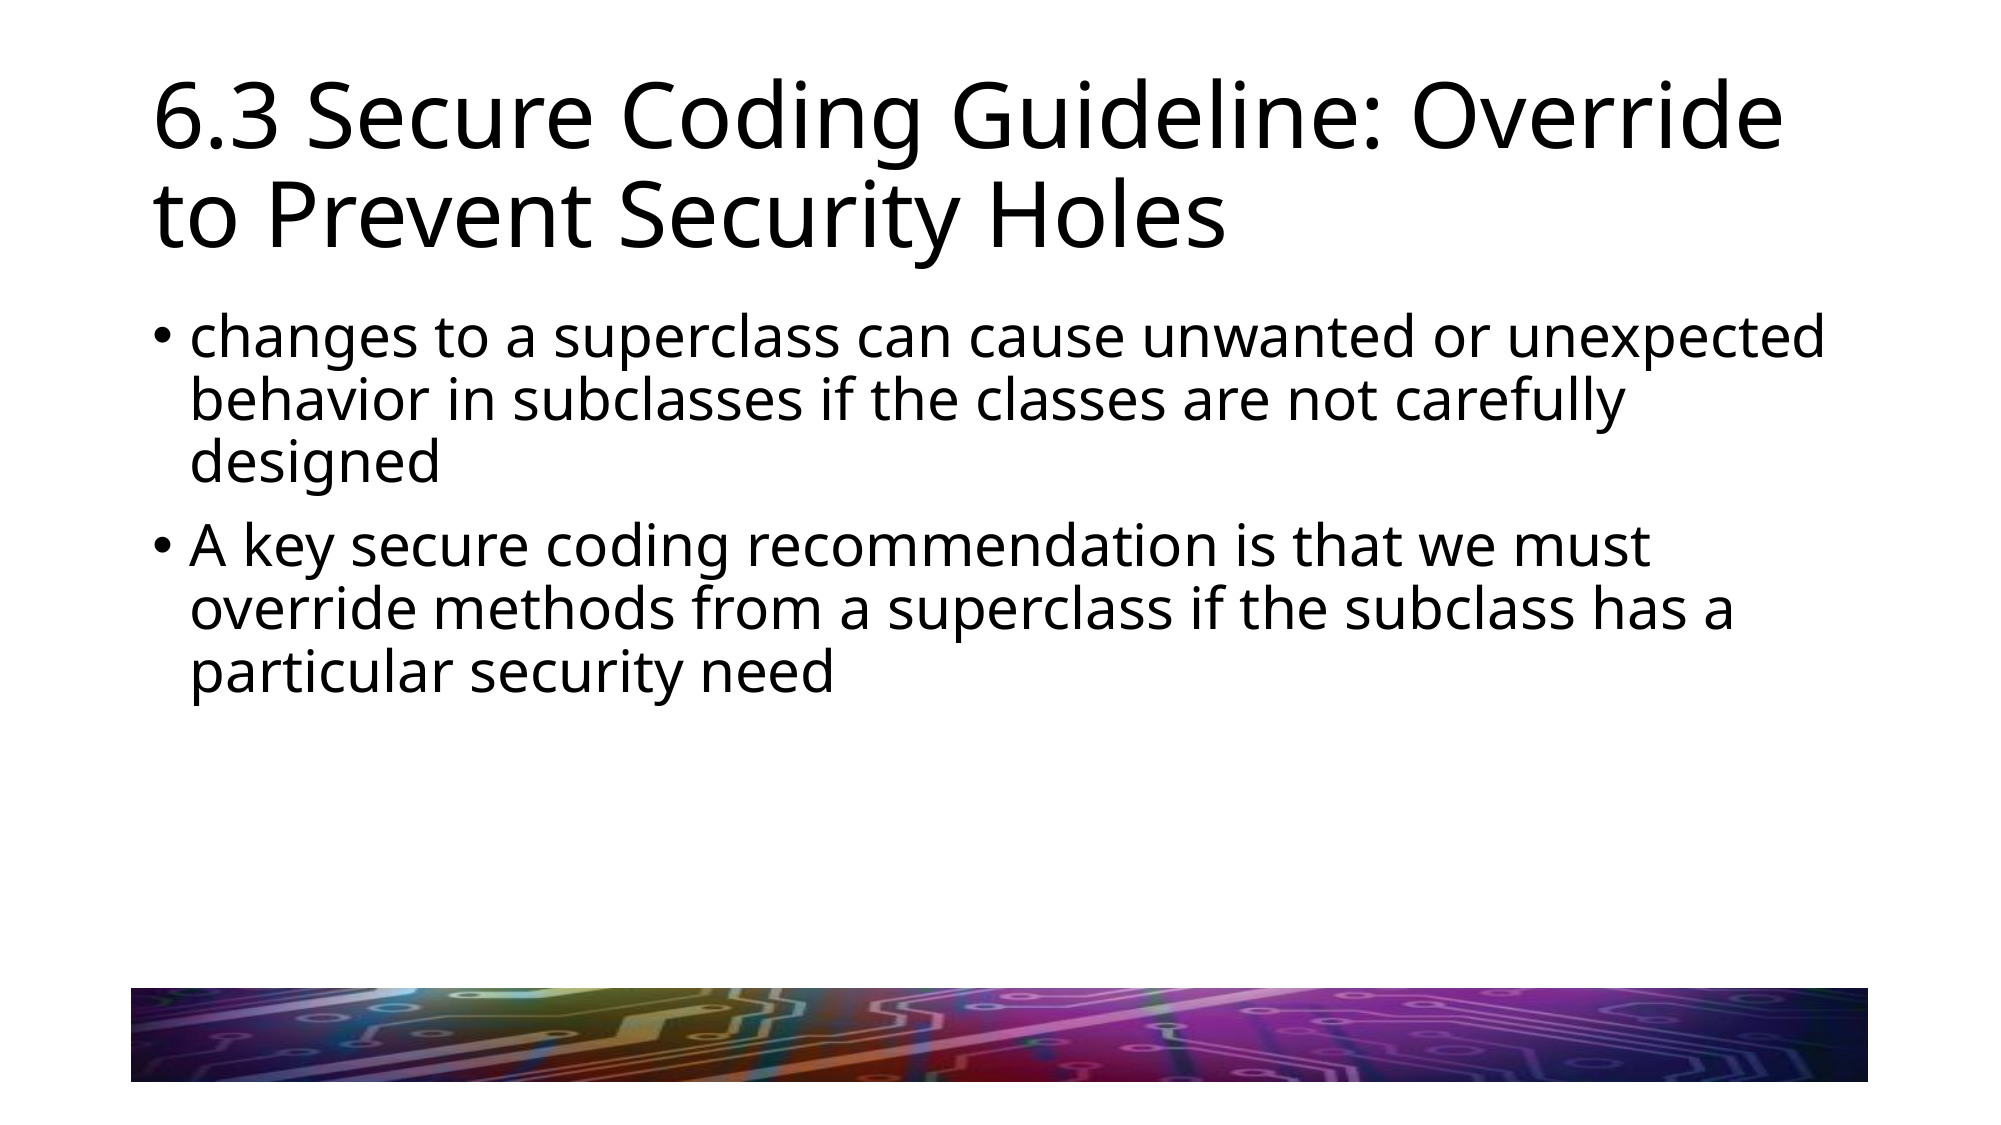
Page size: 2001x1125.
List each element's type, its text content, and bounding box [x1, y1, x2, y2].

list changes to a superclass can cause unwanted or unexpected behavior in subclasses if the classes are not carefully designed A key secure coding recommendation is that we must override methods from a superclass if the subclass has a particular security need [137, 299, 1854, 960]
title 6.3 Secure Coding Guideline: Override to Prevent Security Holes [137, 59, 1863, 278]
picture [131, 988, 1869, 1083]
